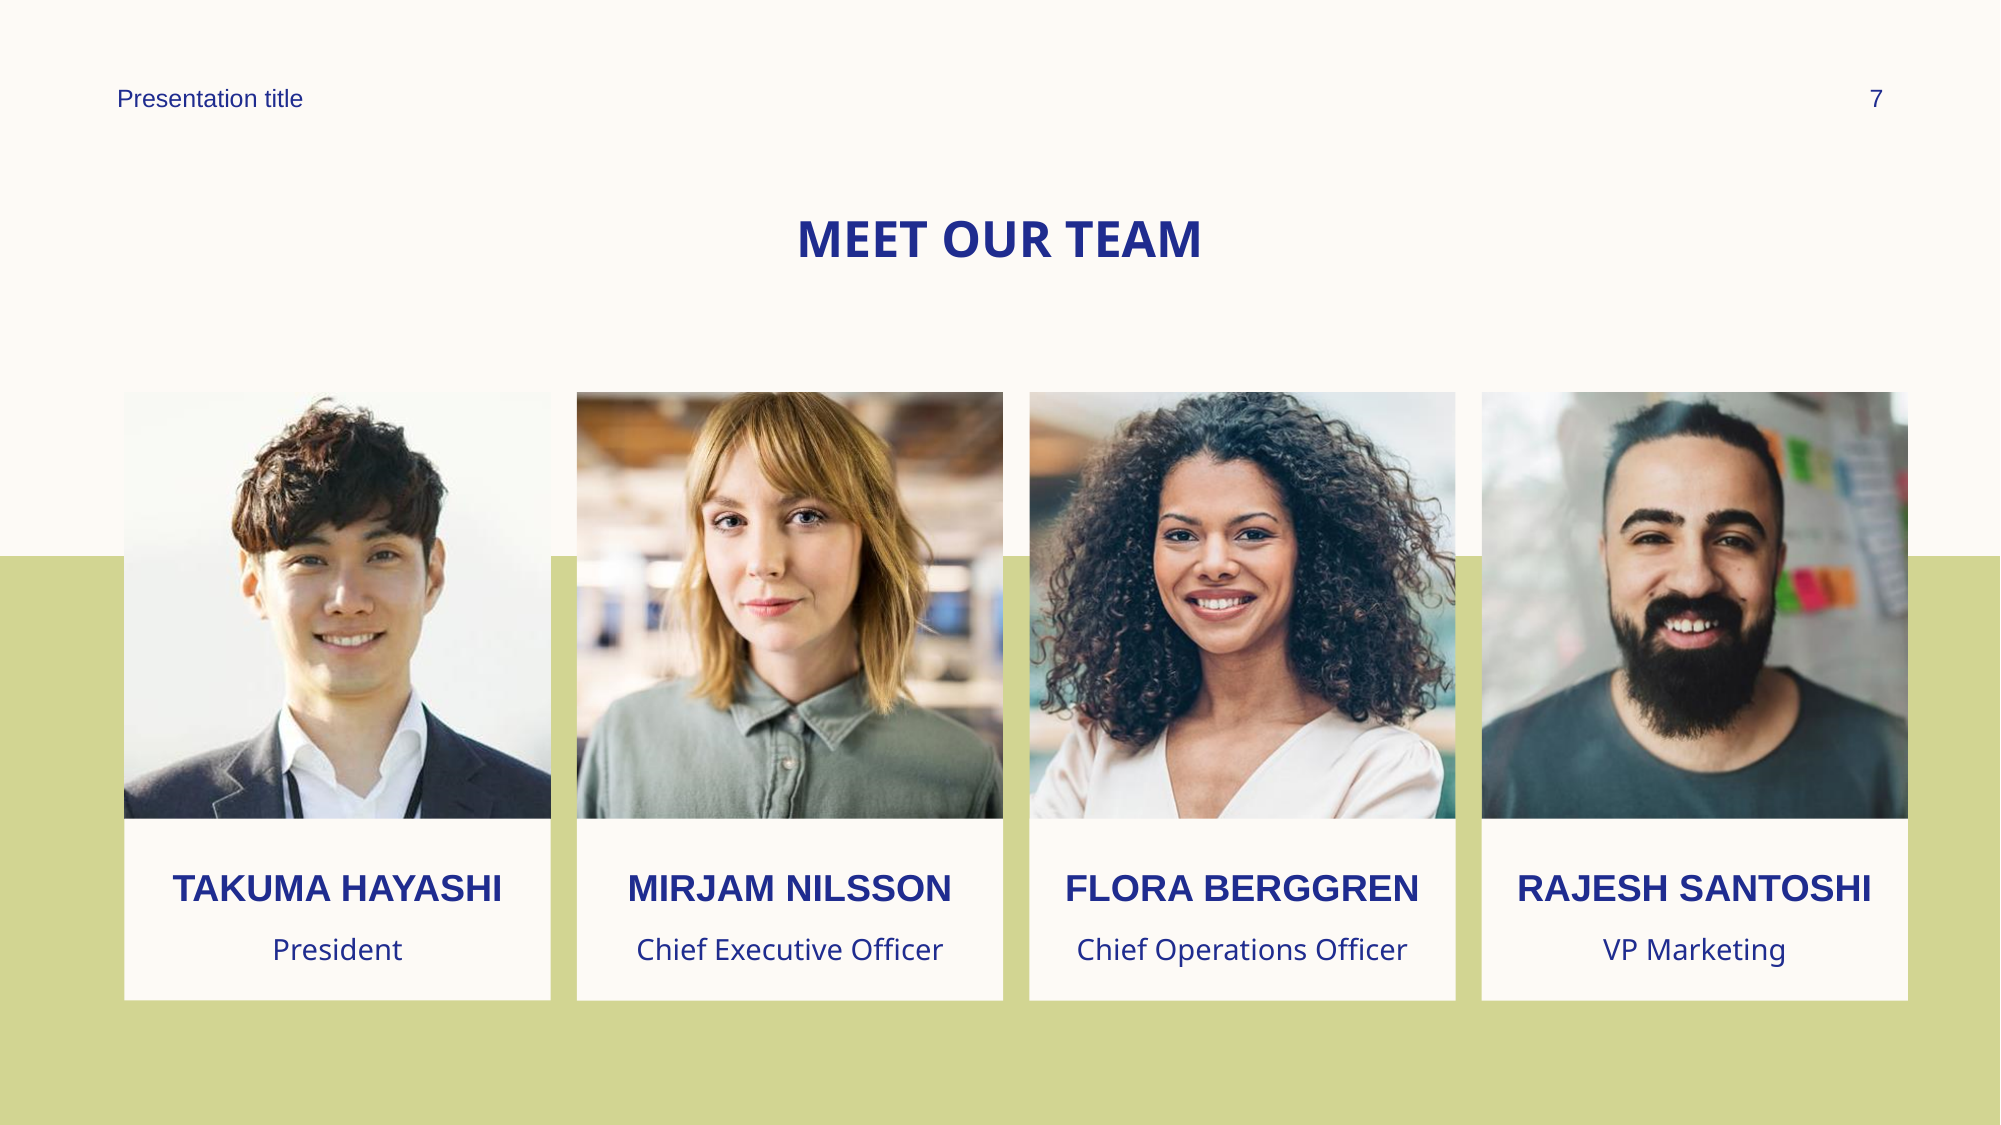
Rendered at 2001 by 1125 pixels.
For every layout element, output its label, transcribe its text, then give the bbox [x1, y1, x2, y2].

picture [1029, 392, 1456, 819]
picture [576, 392, 1003, 819]
list MIRJAM NILSSON [576, 818, 1004, 1001]
footer Presentation title [101, 75, 627, 120]
list Chief Executive Officer [602, 918, 978, 979]
list Chief Operations Officer [1055, 918, 1430, 979]
list TAKUMA HAYASHI [124, 819, 551, 1001]
list VP Marketing [1507, 918, 1883, 979]
list RAJESH SANTOSHI​ [1481, 819, 1908, 1001]
title MEET OUR TEAM [124, 199, 1875, 326]
picture [1481, 392, 1908, 819]
picture [124, 392, 551, 819]
list President [150, 918, 525, 979]
list FLORA BERGGREN​ [1029, 819, 1456, 1001]
slide_number 7 [1795, 75, 1958, 120]
